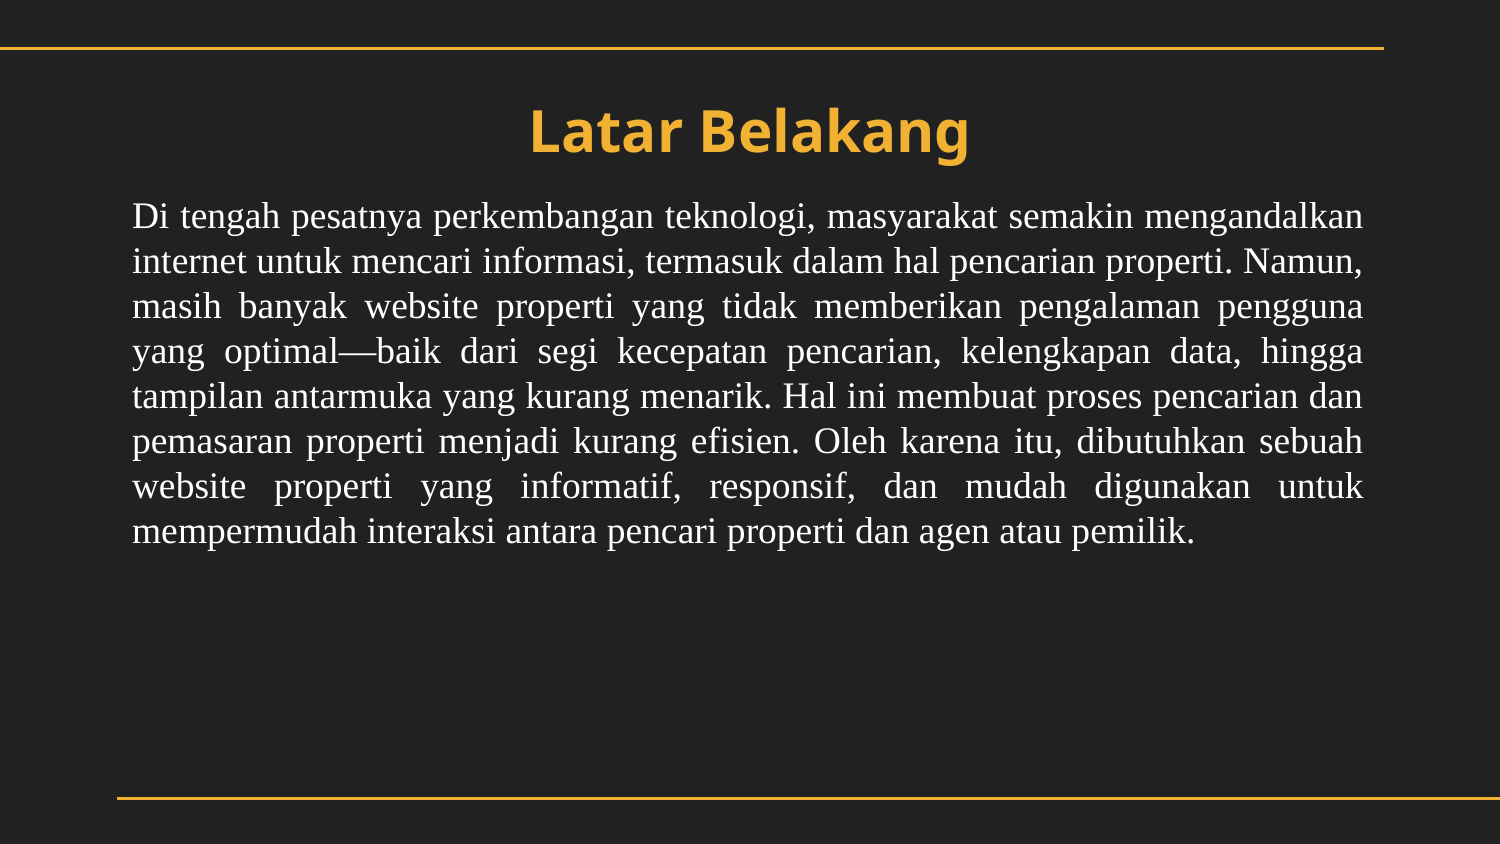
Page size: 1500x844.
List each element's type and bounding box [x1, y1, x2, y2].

text_box [116, 47, 1384, 799]
